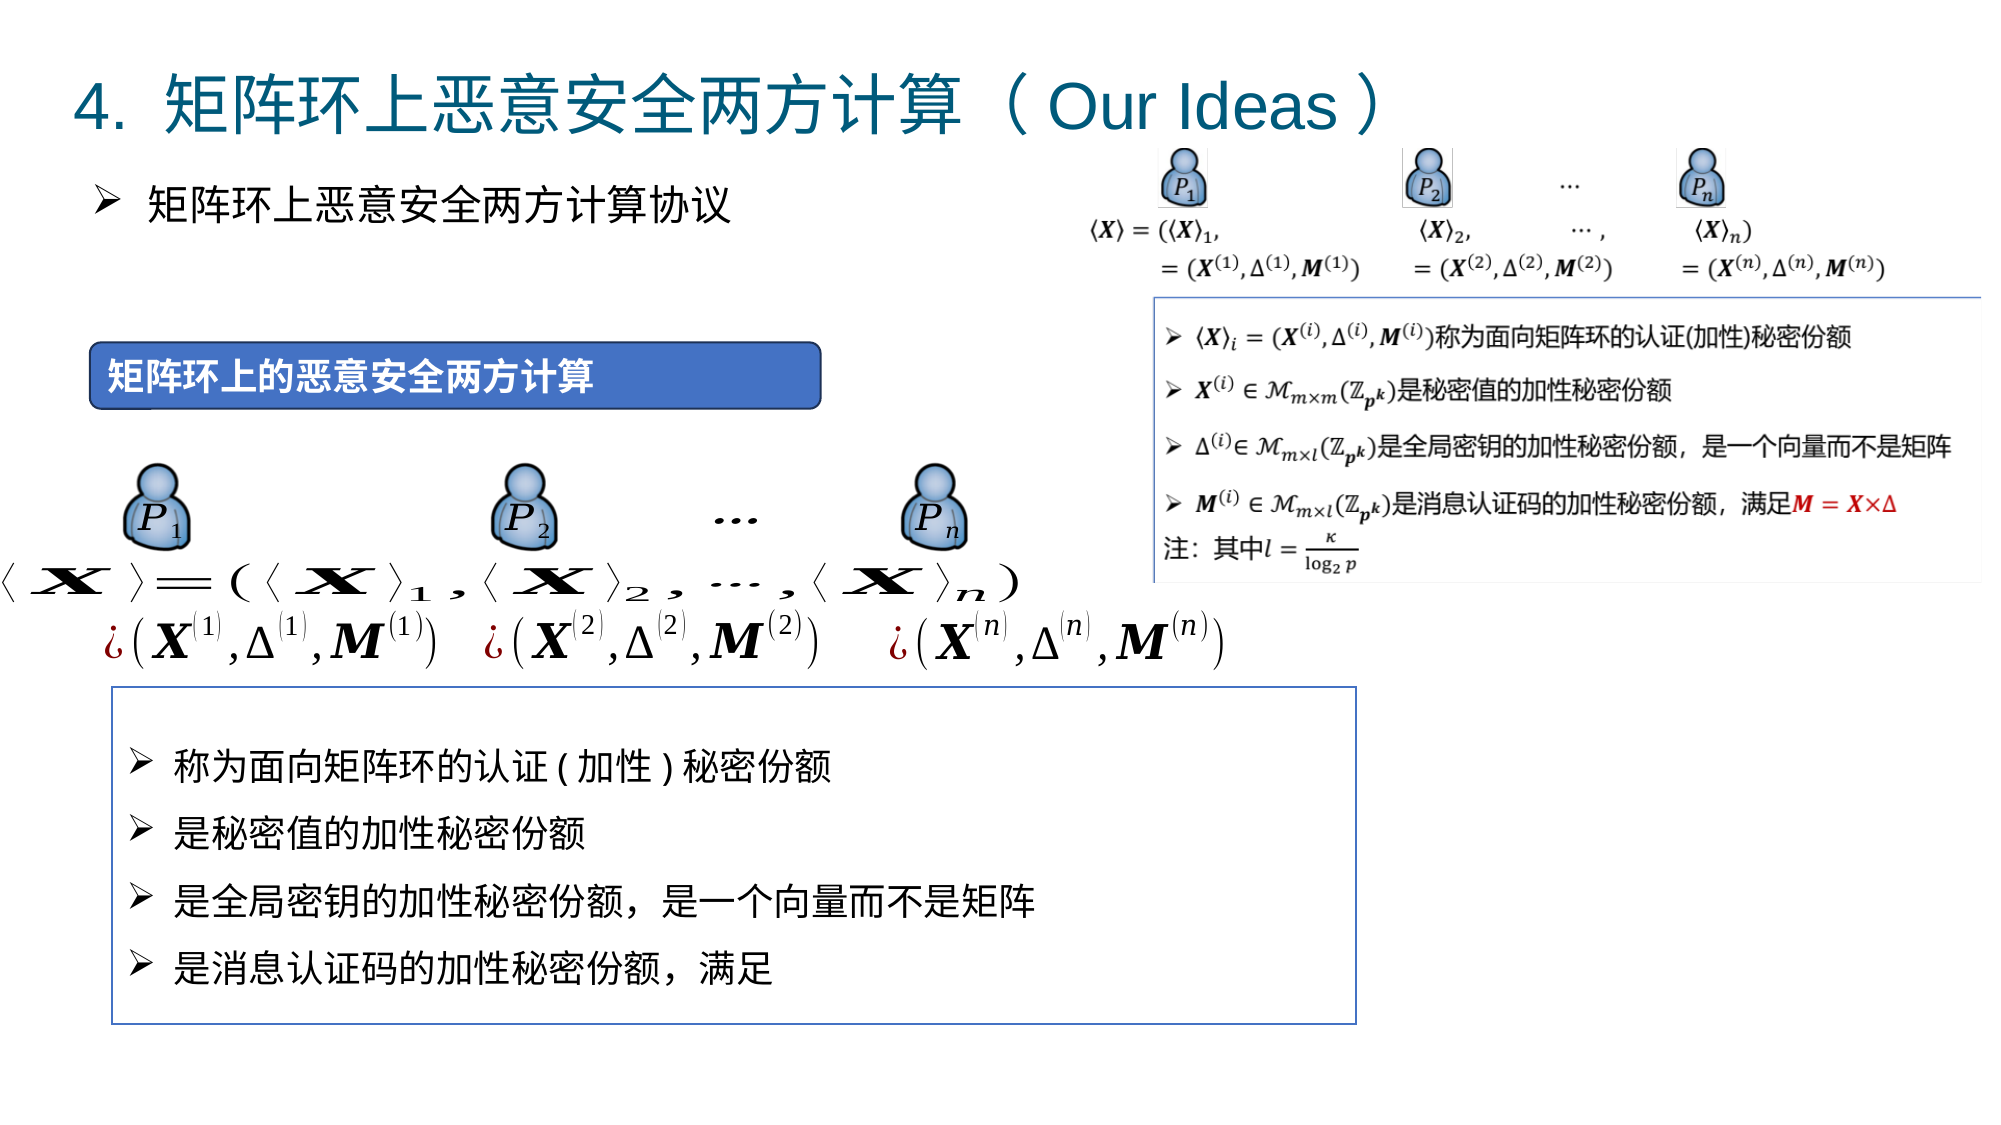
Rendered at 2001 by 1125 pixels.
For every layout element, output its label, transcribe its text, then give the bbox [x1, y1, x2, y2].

picture [896, 462, 970, 552]
picture [485, 462, 560, 552]
text_box 矩阵环上恶意安全两方计算协议 [76, 146, 1938, 237]
picture [1080, 148, 1982, 583]
picture [118, 462, 193, 552]
text_box 4. 矩阵环上恶意安全两方计算（Our Ideas） [58, 55, 1438, 150]
